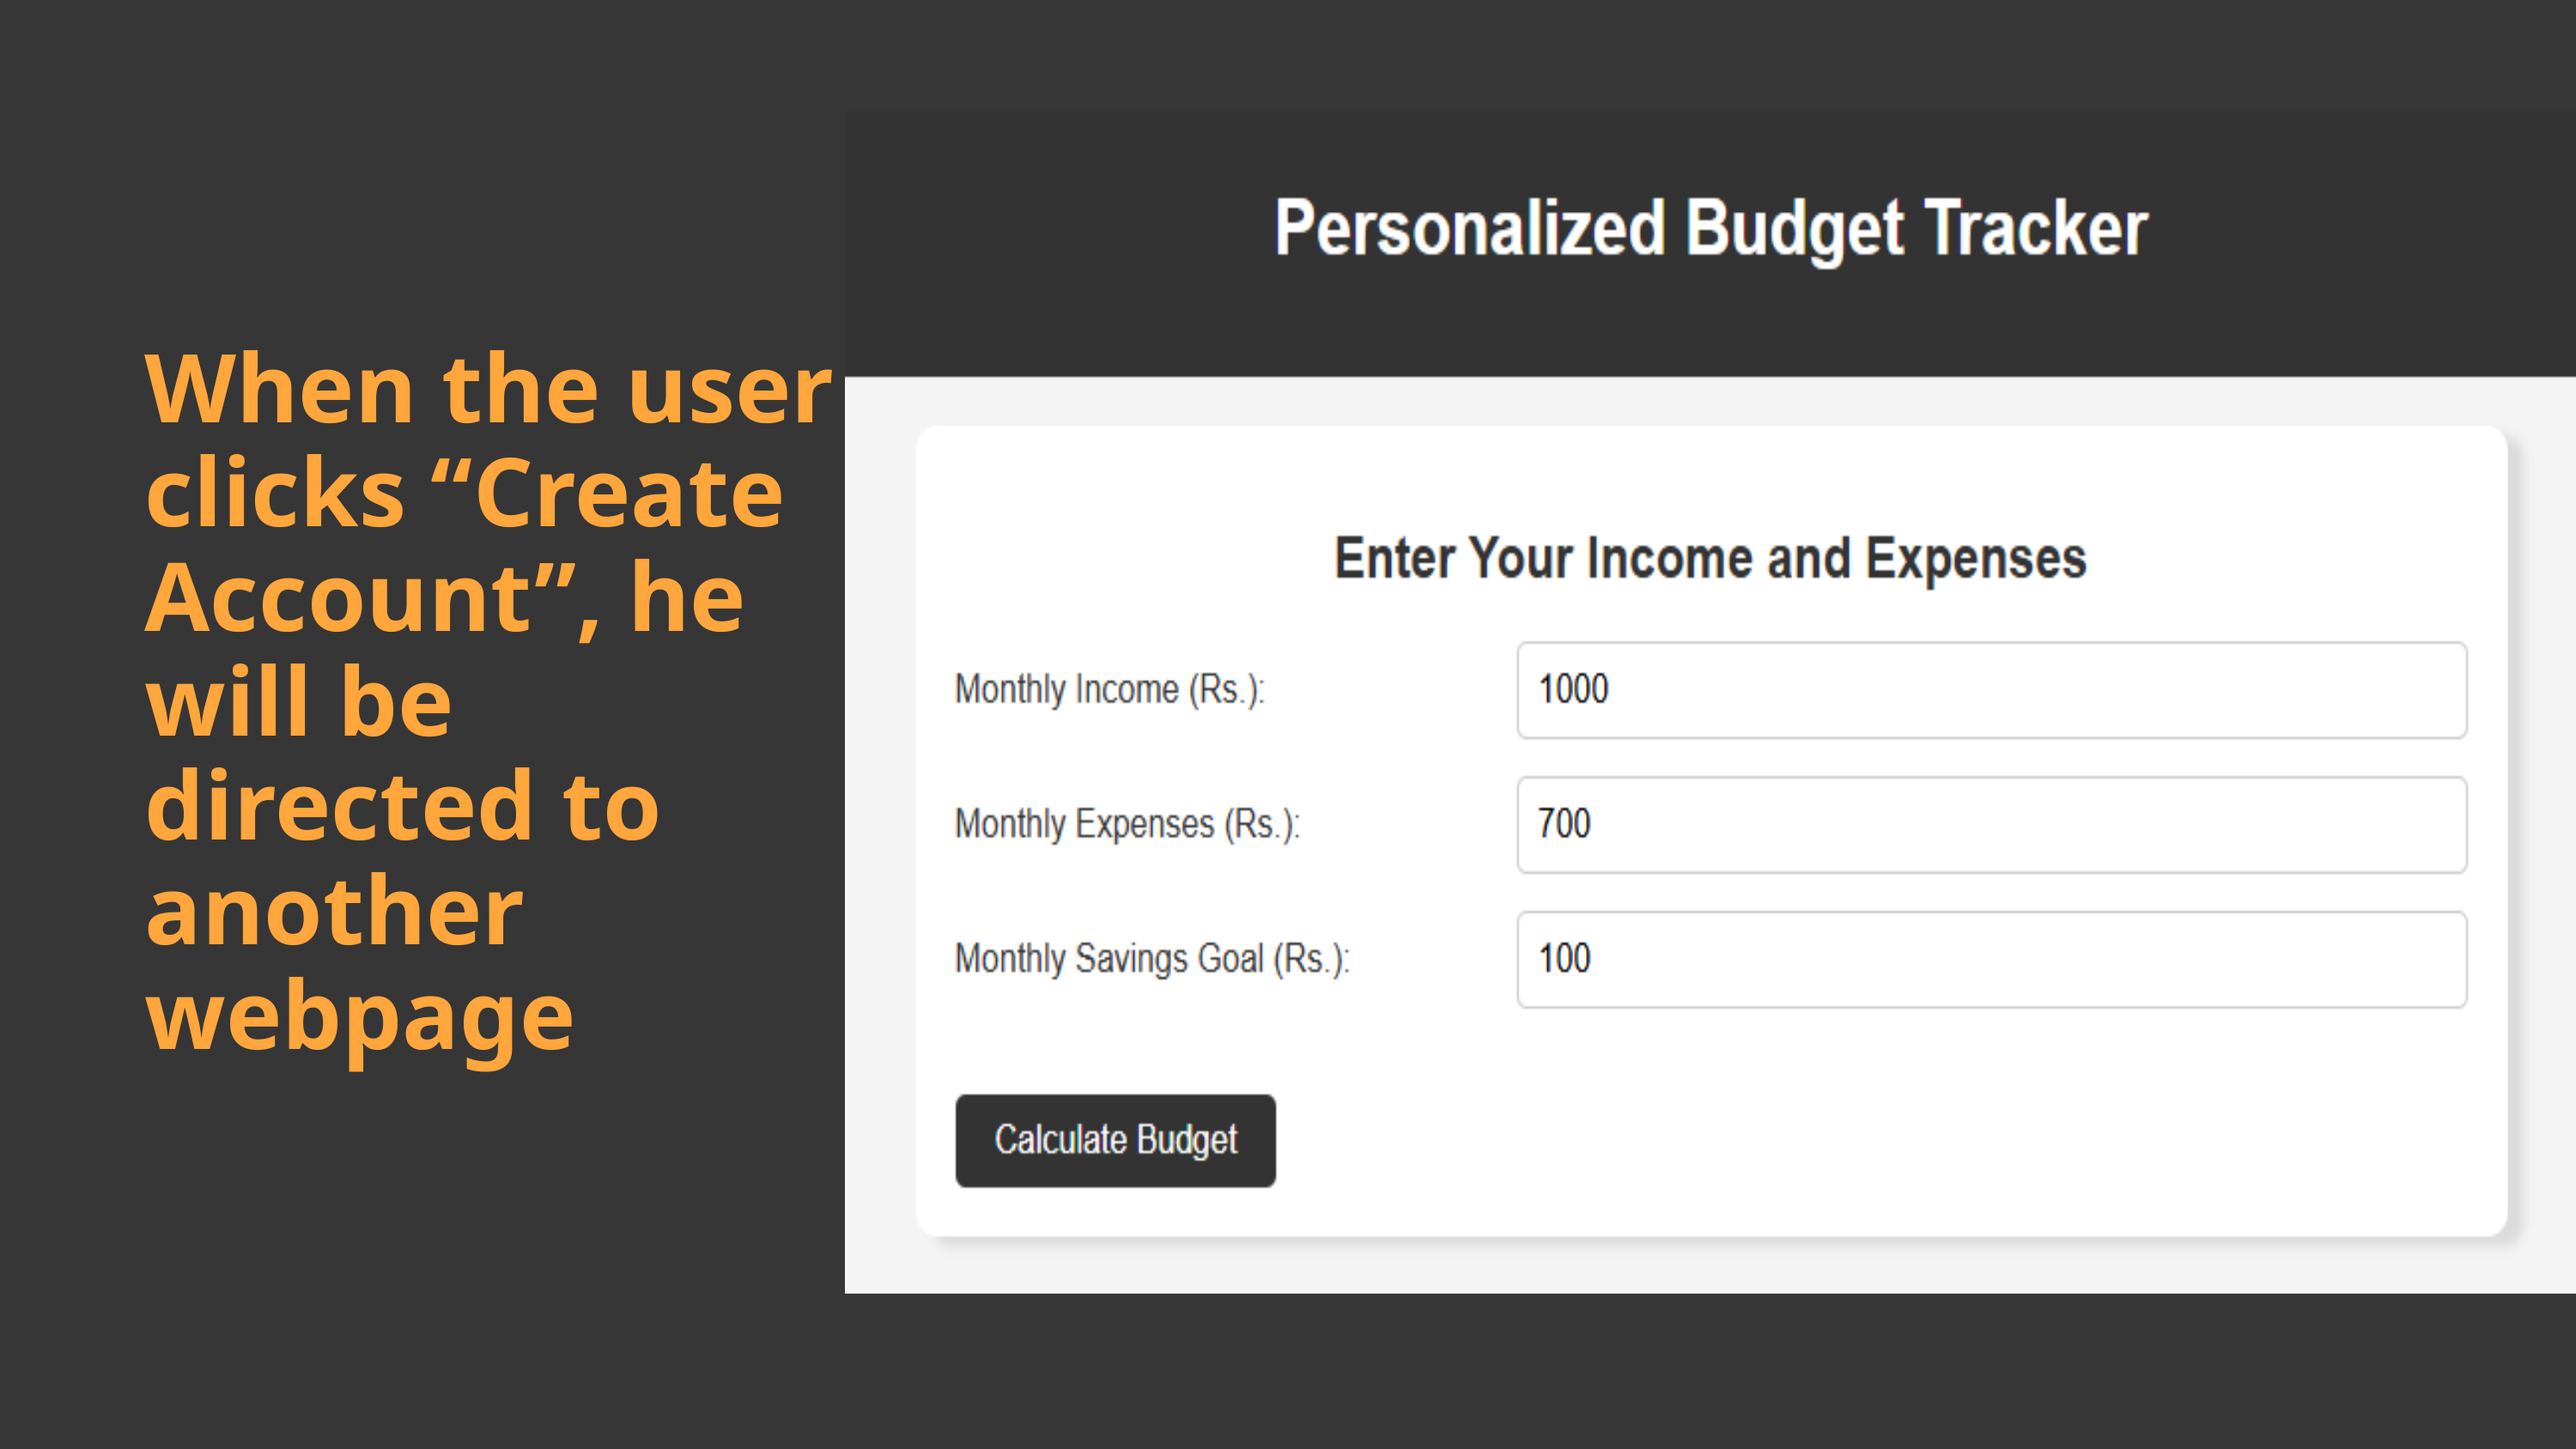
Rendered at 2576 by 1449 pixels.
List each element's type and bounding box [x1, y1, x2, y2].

picture [845, 111, 2576, 1294]
text_box [144, 331, 841, 1166]
